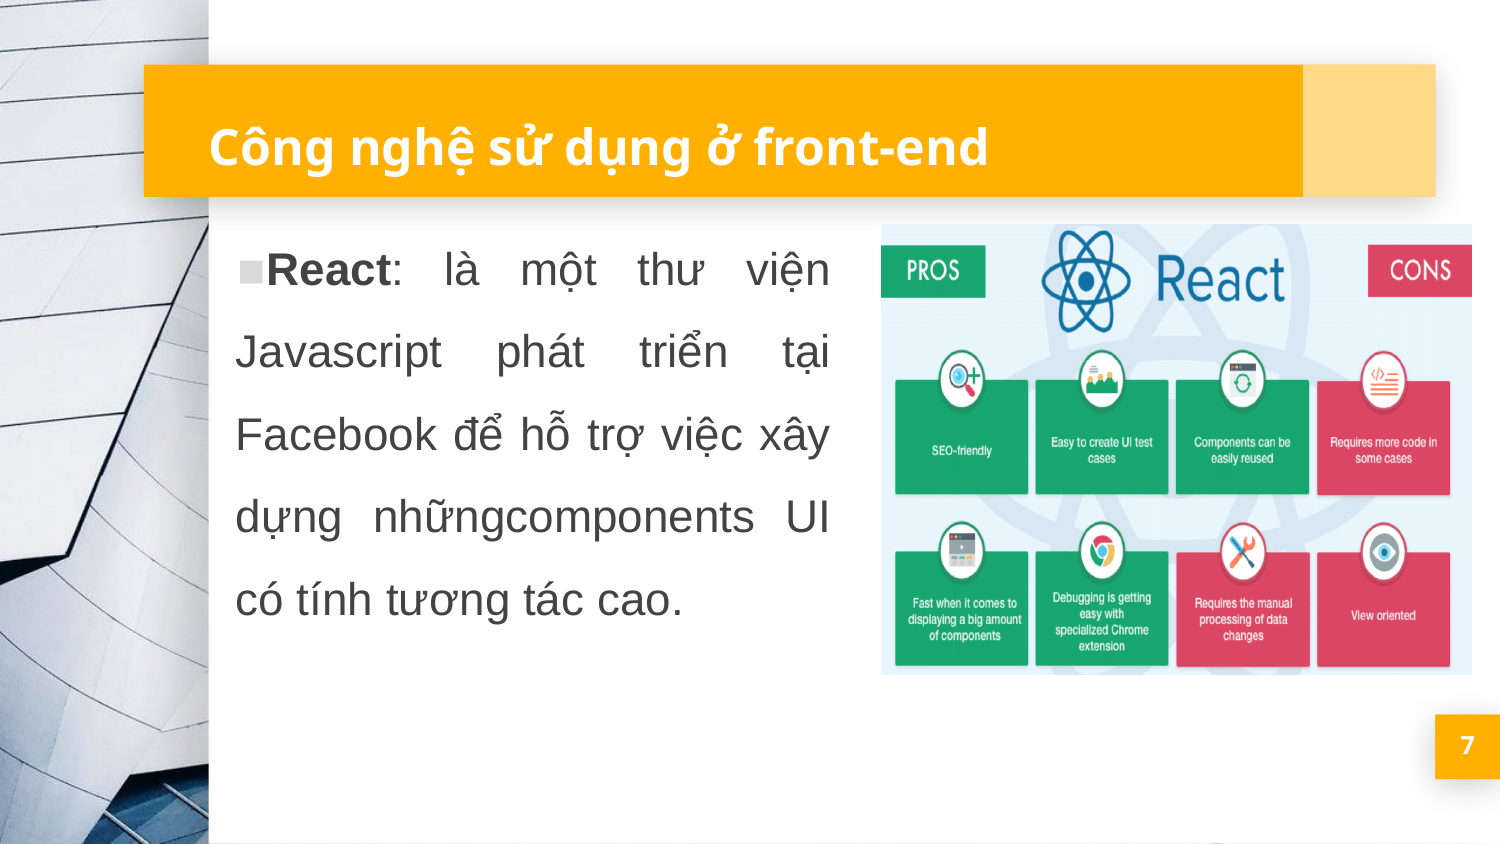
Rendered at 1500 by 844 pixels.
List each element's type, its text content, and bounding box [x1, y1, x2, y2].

list React: là một thư viện Javascript phát triển tại Facebook để hỗ trợ việc xây dựng nhữngcomponents UI có tính tương tác cao. [220, 196, 847, 752]
picture [878, 224, 1473, 676]
title Công nghệ sử dụng ở front-end [193, 64, 1300, 197]
slide_number 7 [1435, 714, 1500, 780]
picture [0, 0, 208, 844]
